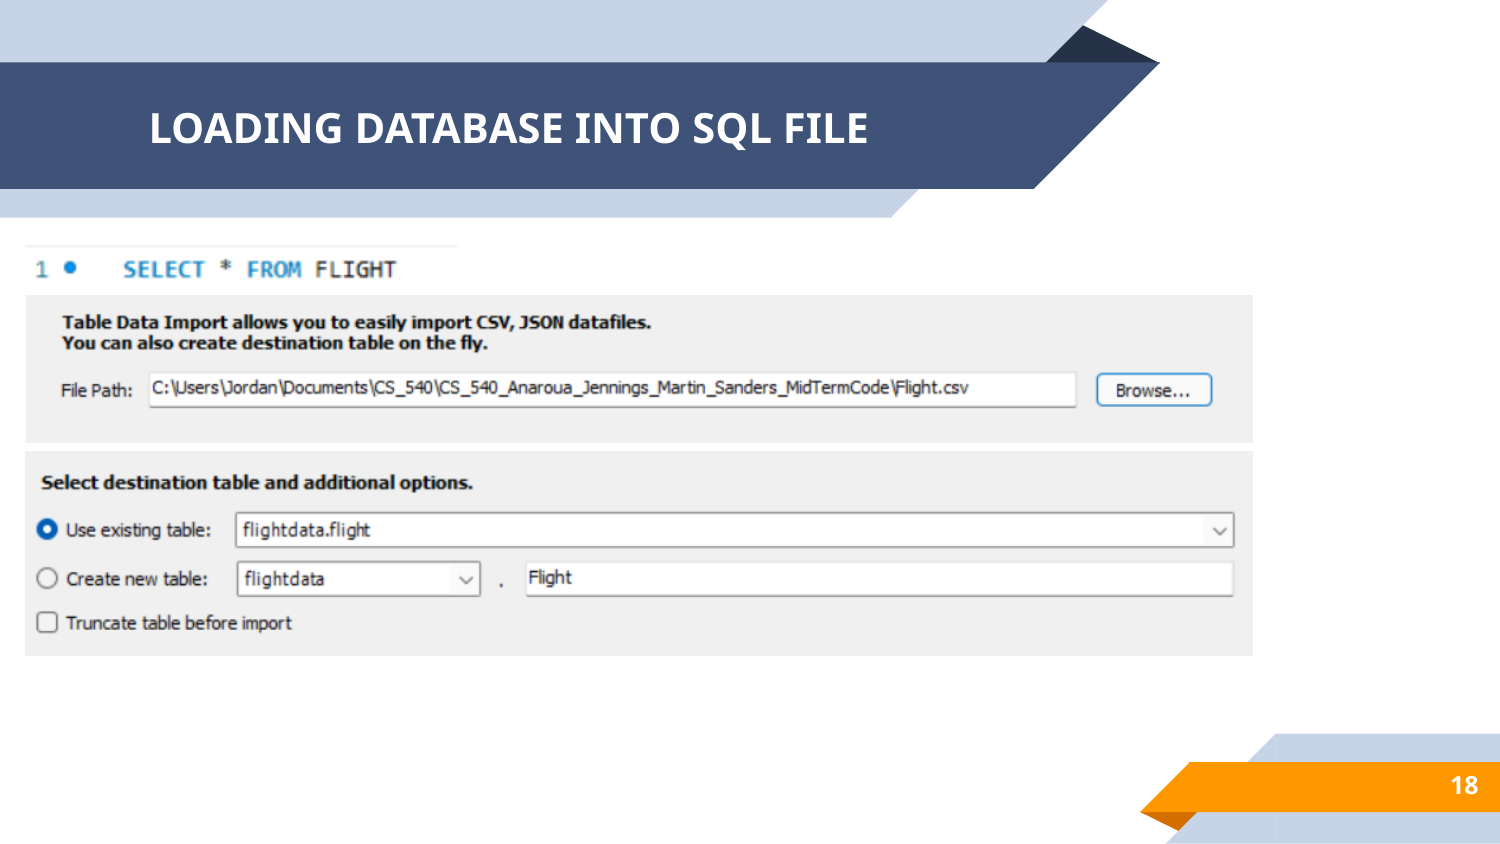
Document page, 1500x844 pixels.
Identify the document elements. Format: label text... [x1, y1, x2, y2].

slide_number ‹#› [1249, 760, 1494, 813]
title LOADING DATABASE INTO SQL FILE [133, 64, 997, 190]
picture [25, 245, 1254, 443]
picture [25, 451, 1254, 656]
